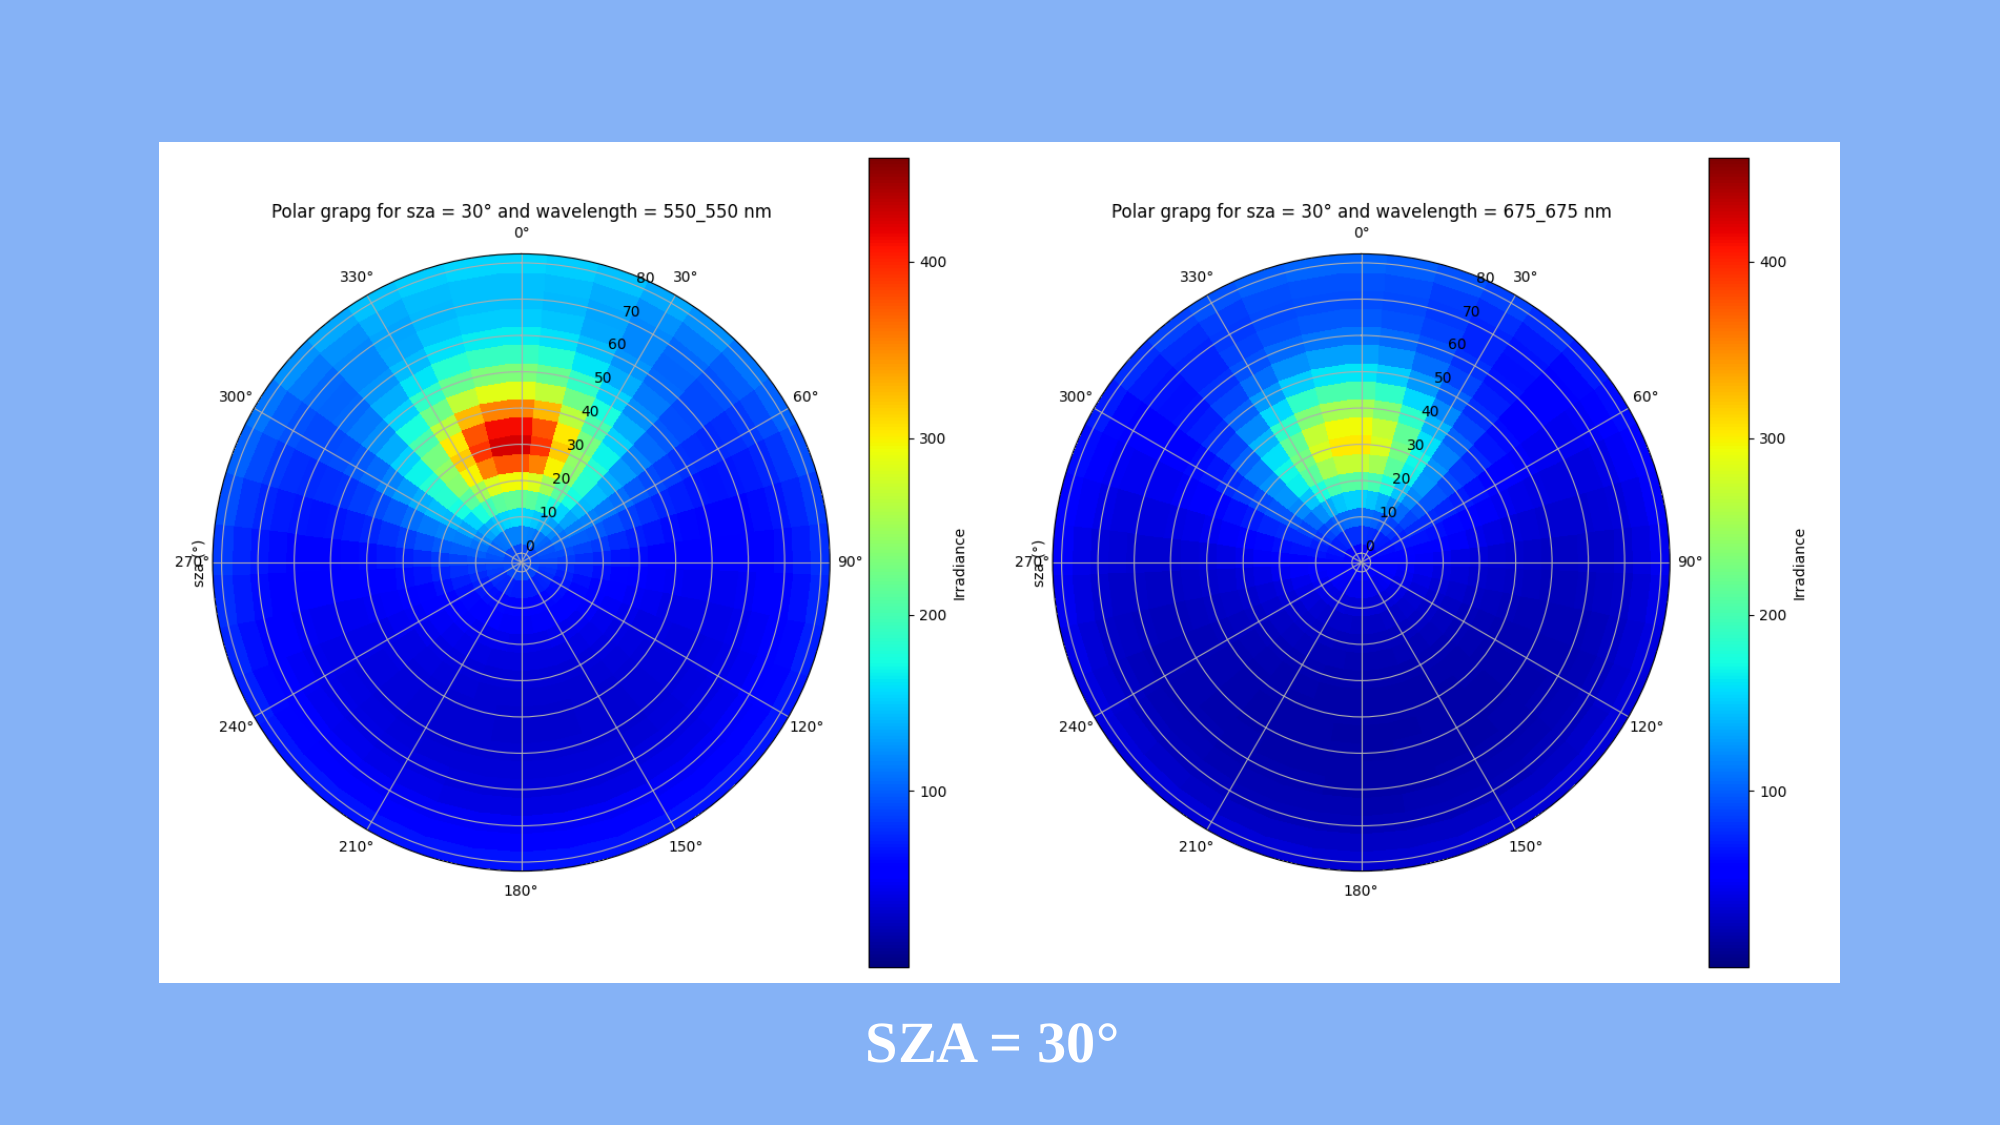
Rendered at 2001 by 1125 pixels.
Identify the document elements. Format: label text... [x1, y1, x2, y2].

picture [159, 142, 1840, 983]
text_box SZA = 30° [850, 996, 1150, 1082]
